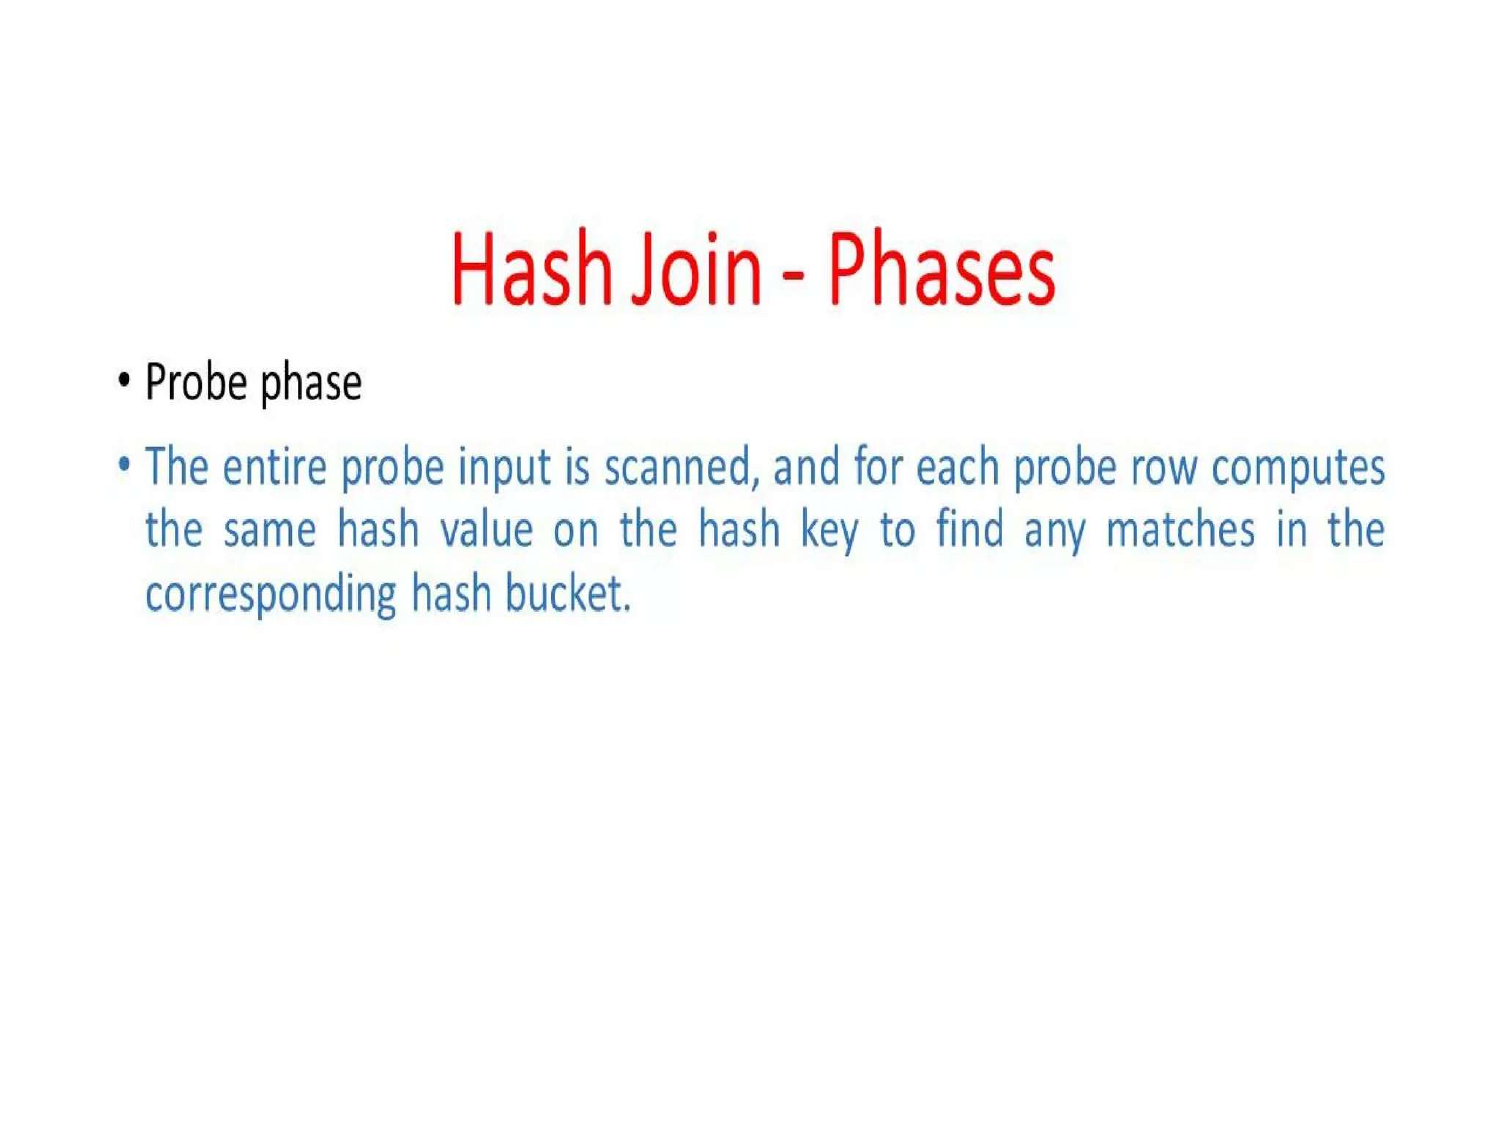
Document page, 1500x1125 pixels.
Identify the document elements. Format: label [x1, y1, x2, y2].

picture [0, 140, 1500, 1125]
